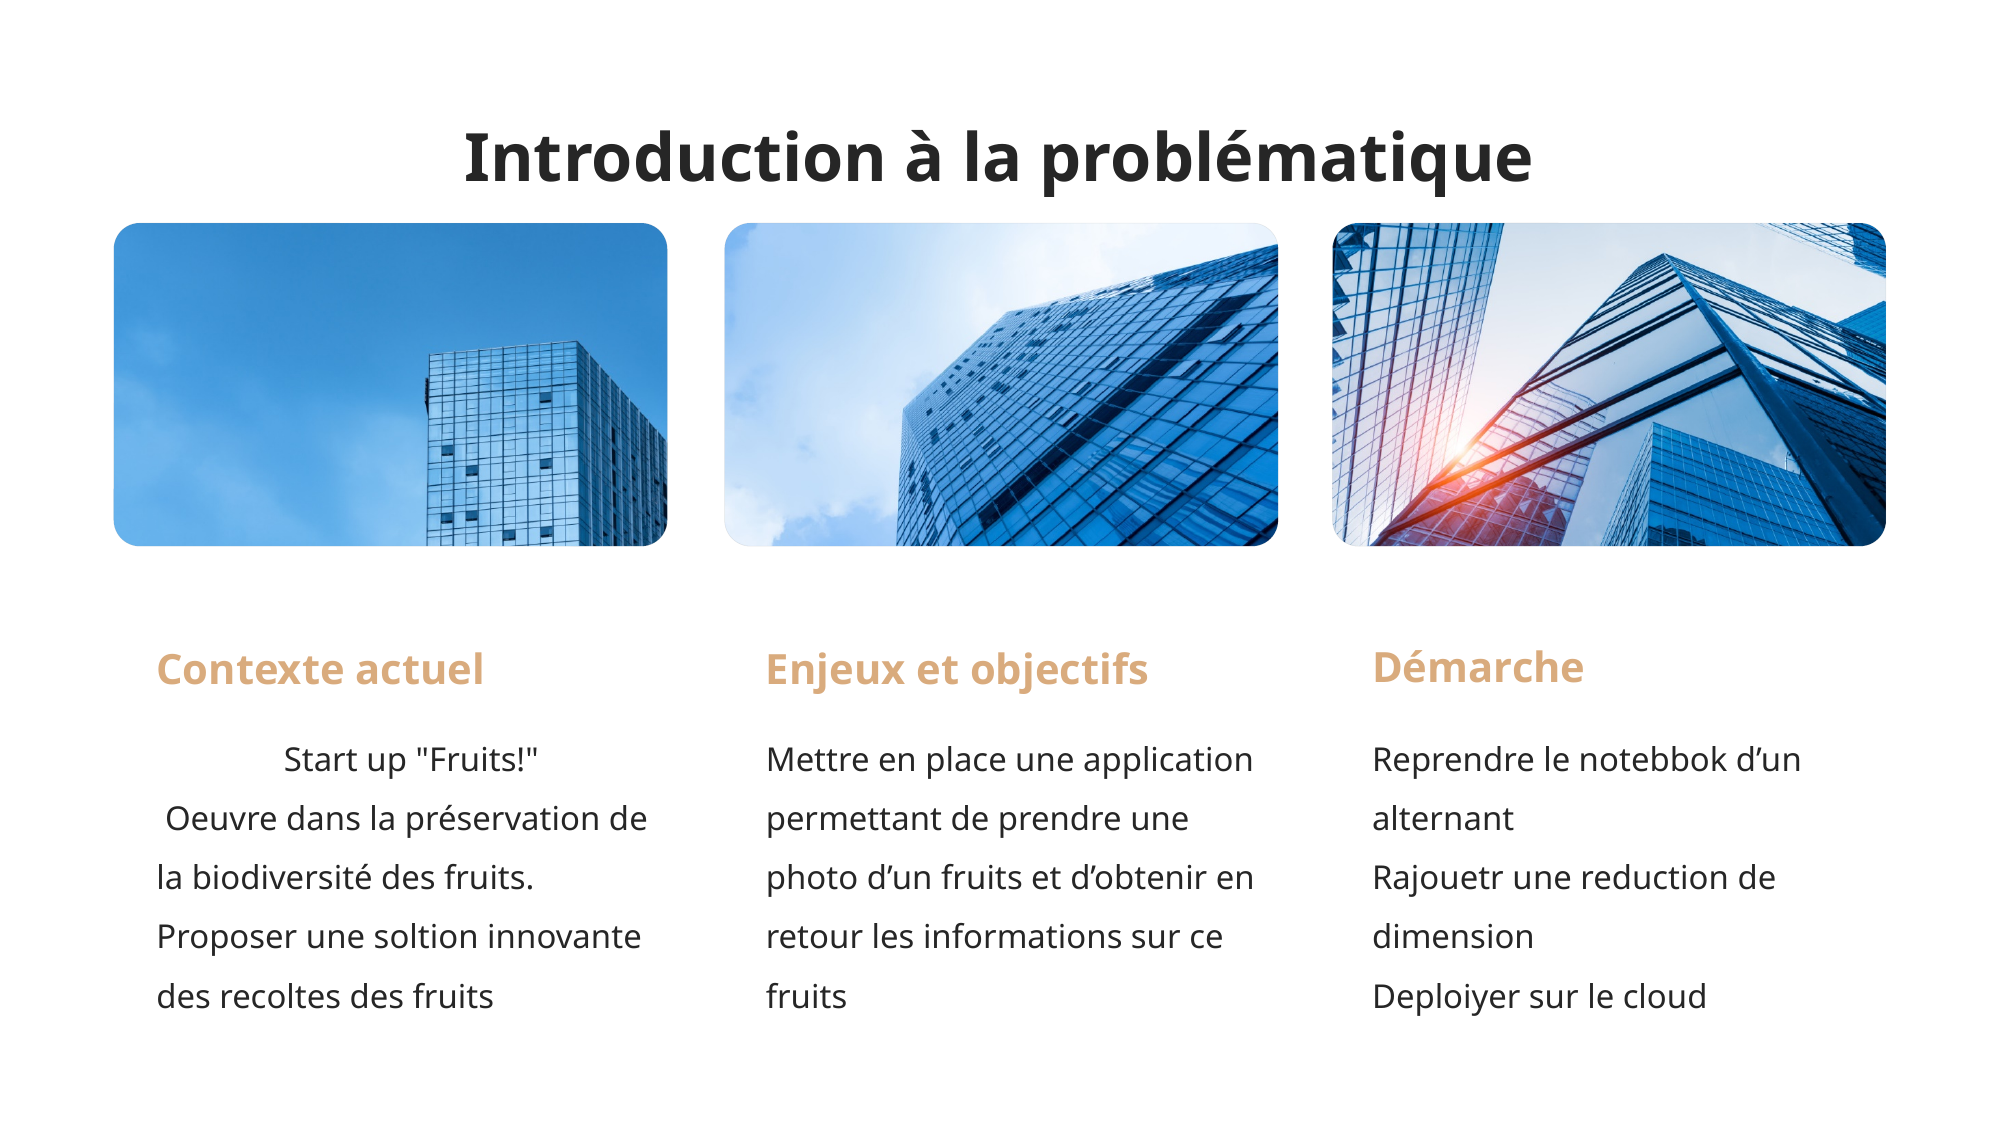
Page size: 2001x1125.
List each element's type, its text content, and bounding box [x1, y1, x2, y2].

text_box Reprendre le notebbok d’un alternant Rajouetr une reduction de dimension Deploiyer sur le cloud [1372, 718, 1883, 1017]
picture [1332, 223, 1886, 547]
picture [113, 223, 668, 547]
picture [724, 223, 1279, 547]
text_box Contexte actuel [156, 558, 668, 693]
text_box Démarche [1372, 556, 1883, 691]
text_box Mettre en place une application permettant de prendre une photo d’un fruits et d’obtenir en retour les informations sur ce fruits [765, 718, 1277, 1017]
text_box Enjeux et objectifs [765, 558, 1277, 693]
text_box Start up "Fruits!" Oeuvre dans la préservation de la biodiversité des fruits. Proposer une soltion innovante des recoltes des fruits [156, 718, 668, 1017]
title Introduction à la problématique [114, 64, 1886, 195]
